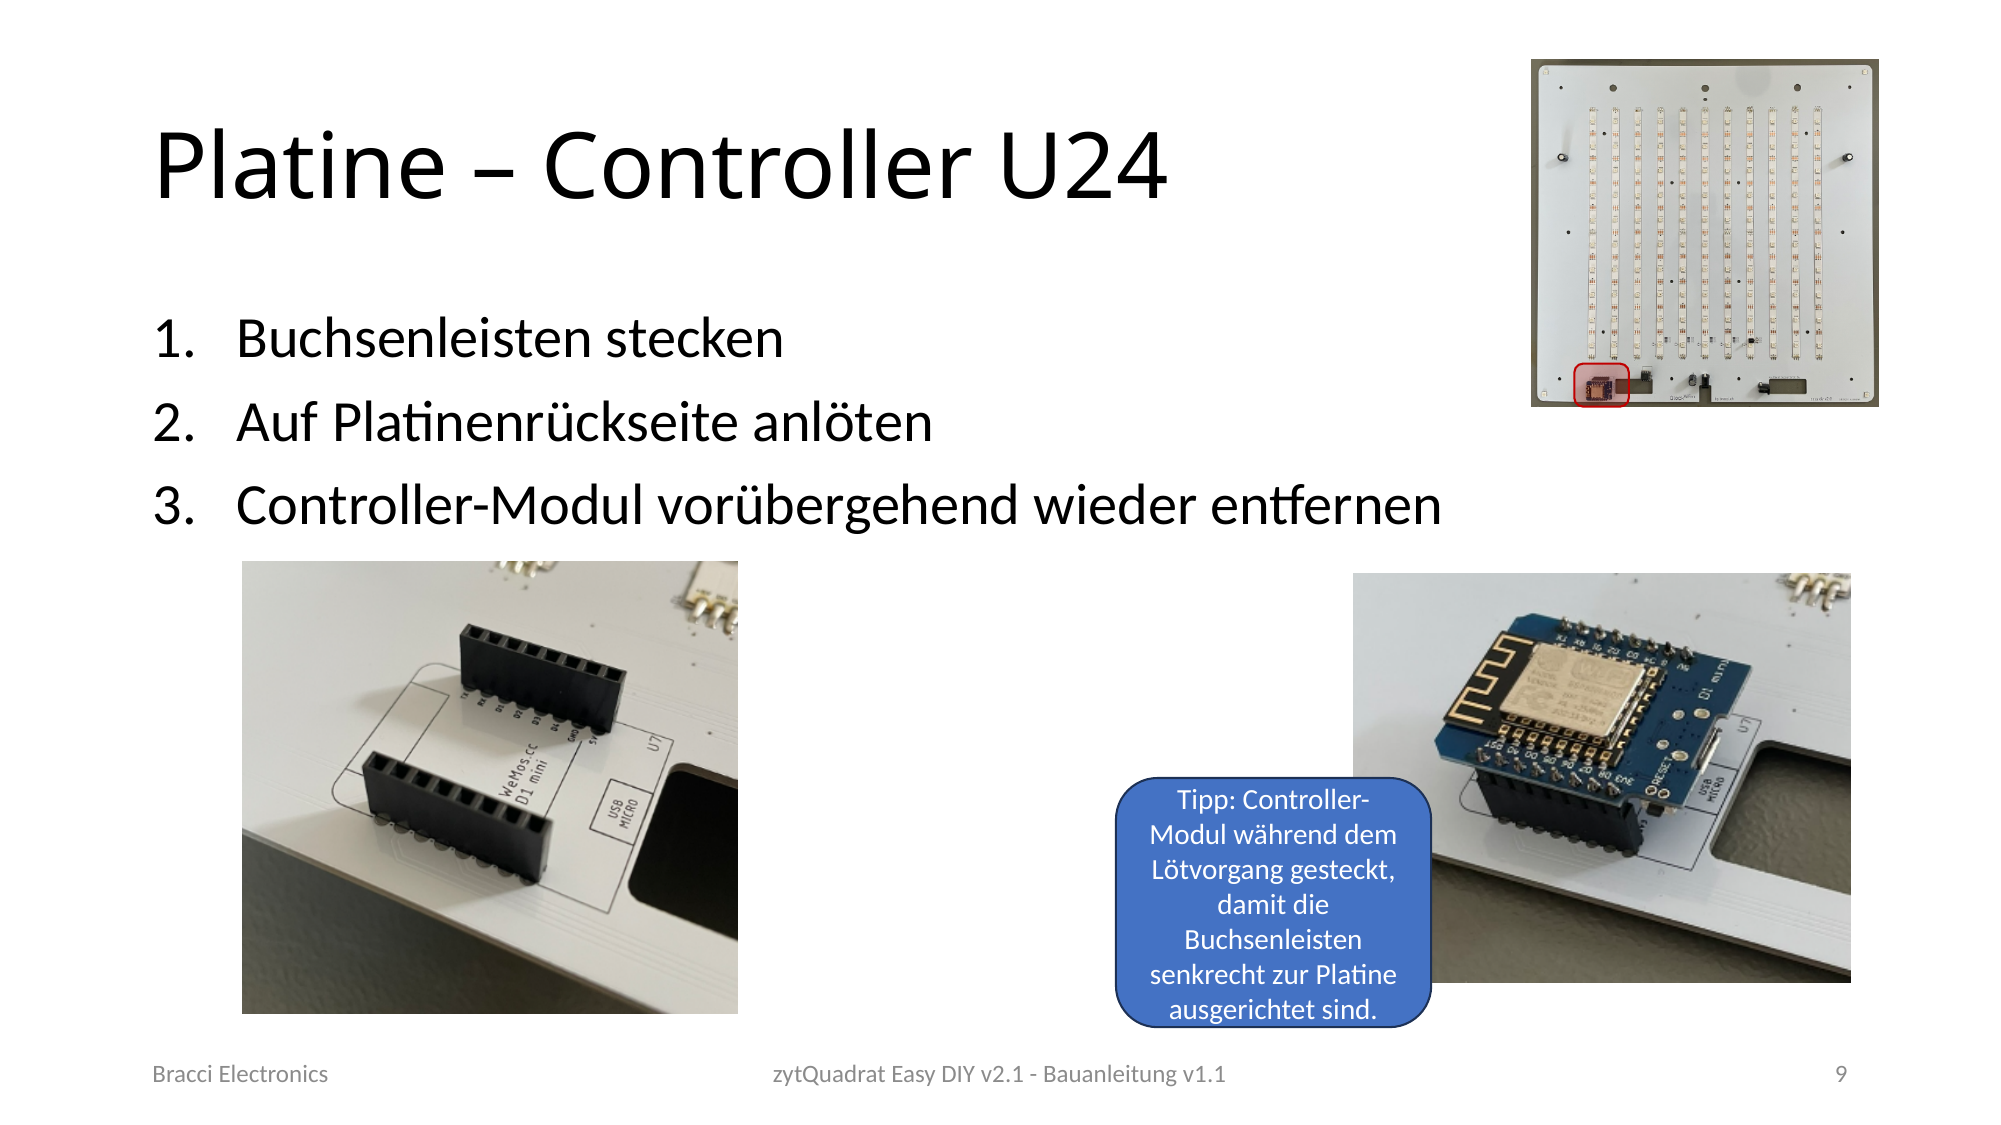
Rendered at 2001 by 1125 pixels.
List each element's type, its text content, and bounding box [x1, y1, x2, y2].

slide_number Bracci Electronics [137, 1042, 588, 1103]
picture [1531, 59, 1879, 407]
list Buchsenleisten stecken Auf Platinenrückseite anlöten Controller-Modul vorübergehend wieder entfernen [137, 299, 1863, 1014]
text_box Tipp: Controller-Modul während dem Lötvorgang gesteckt, damit die Buchsenleisten senkrecht zur Platine ausgerichtet sind. [1114, 776, 1433, 1029]
footer zytQuadrat Easy DIY v2.1 - Bauanleitung v1.1 [662, 1042, 1338, 1103]
title Platine – Controller U24 [137, 59, 1531, 278]
picture [1353, 573, 1851, 983]
picture [242, 561, 738, 1014]
slide_number 9 [1412, 1042, 1863, 1103]
